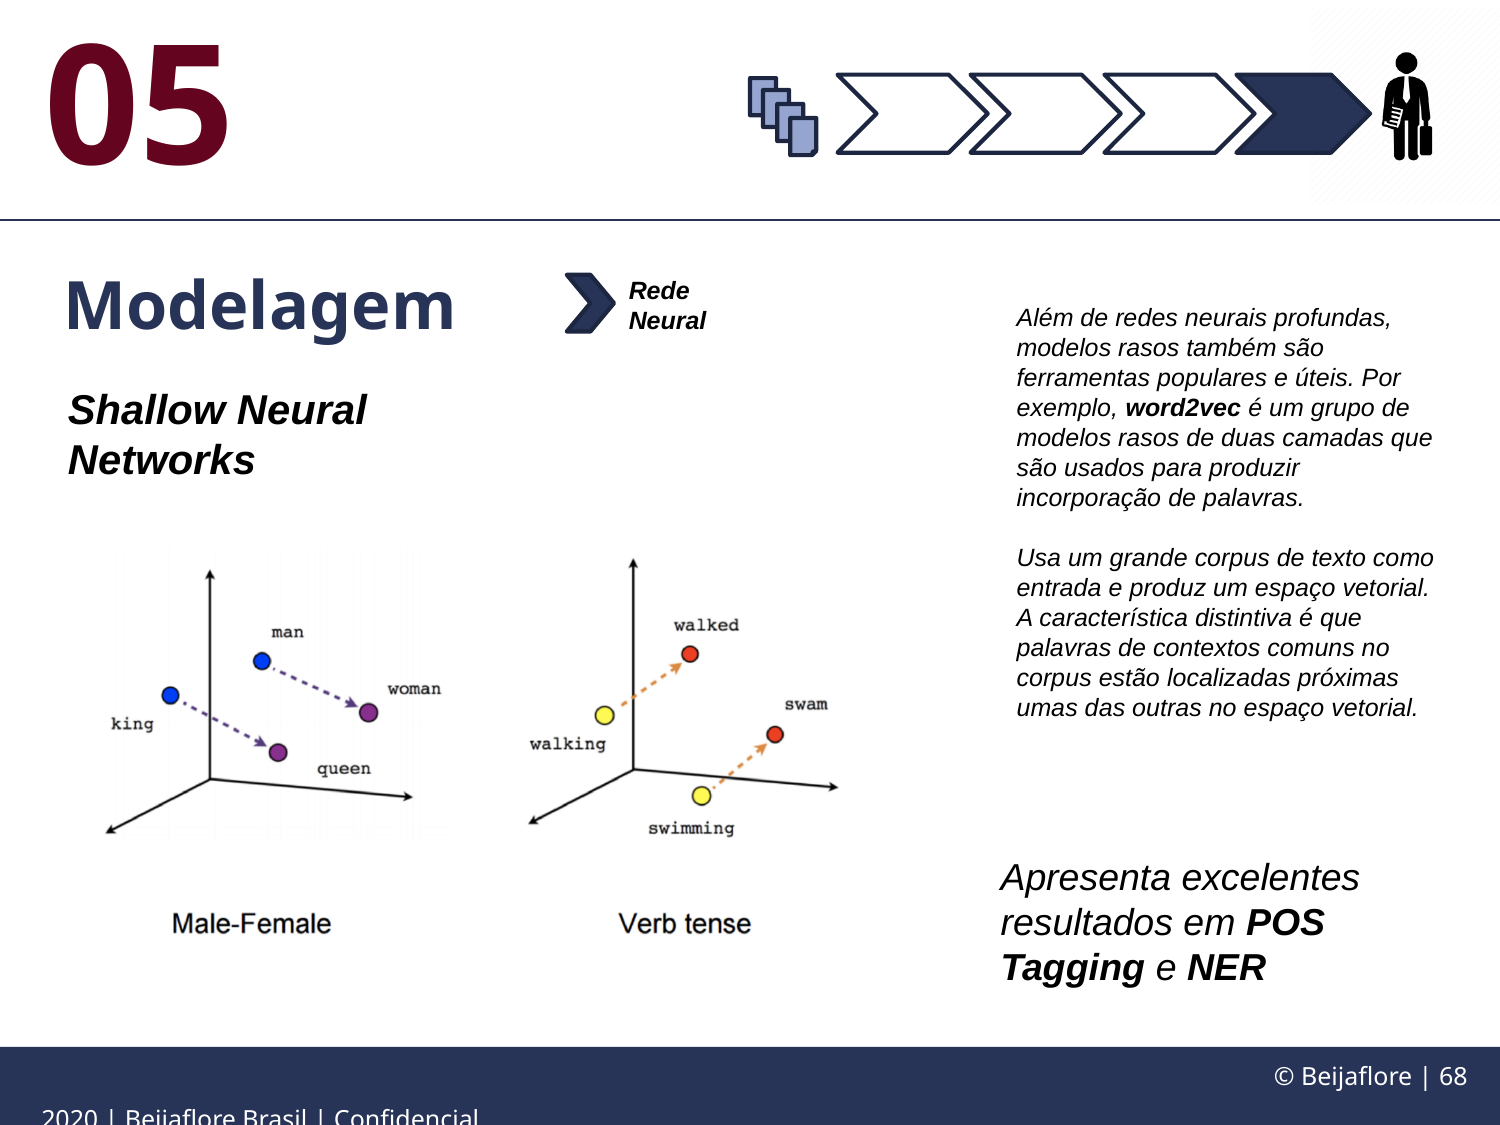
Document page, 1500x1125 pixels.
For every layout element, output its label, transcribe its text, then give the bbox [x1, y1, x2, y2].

text_box [1102, 72, 1257, 155]
text_box [760, 87, 792, 130]
text_box 05 [29, 0, 321, 206]
text_box Shallow Neural Networks [53, 375, 502, 491]
text_box [747, 76, 779, 118]
text_box Além de redes neurais profundas, modelos rasos também são ferramentas populares e úteis. Por exemplo, word2vec é um grupo de modelos rasos de duas camadas que são usados ​​para produzir incorporação de palavras. Usa um grande corpus de texto como entrada e produz um espaço vetorial. A característica distintiva é que palavras de contextos comuns no corpus estão localizadas próximas umas das outras no espaço vetorial. [1001, 294, 1451, 729]
text_box [775, 101, 806, 144]
picture [100, 526, 869, 945]
text_box [788, 115, 819, 158]
text_box [564, 272, 614, 334]
picture [1307, 6, 1500, 206]
text_box [968, 72, 1123, 155]
text_box Modelagem [48, 255, 1133, 350]
text_box [835, 72, 990, 155]
footer 2020 | Beijaflore Brasil | Confidencial [26, 1086, 725, 1125]
text_box [1234, 72, 1301, 155]
slide_number © Beijaflore | 68 [1132, 1042, 1483, 1103]
text_box Rede Neural [614, 267, 748, 342]
text_box Apresenta excelentes resultados em POS Tagging e NER [985, 845, 1447, 996]
